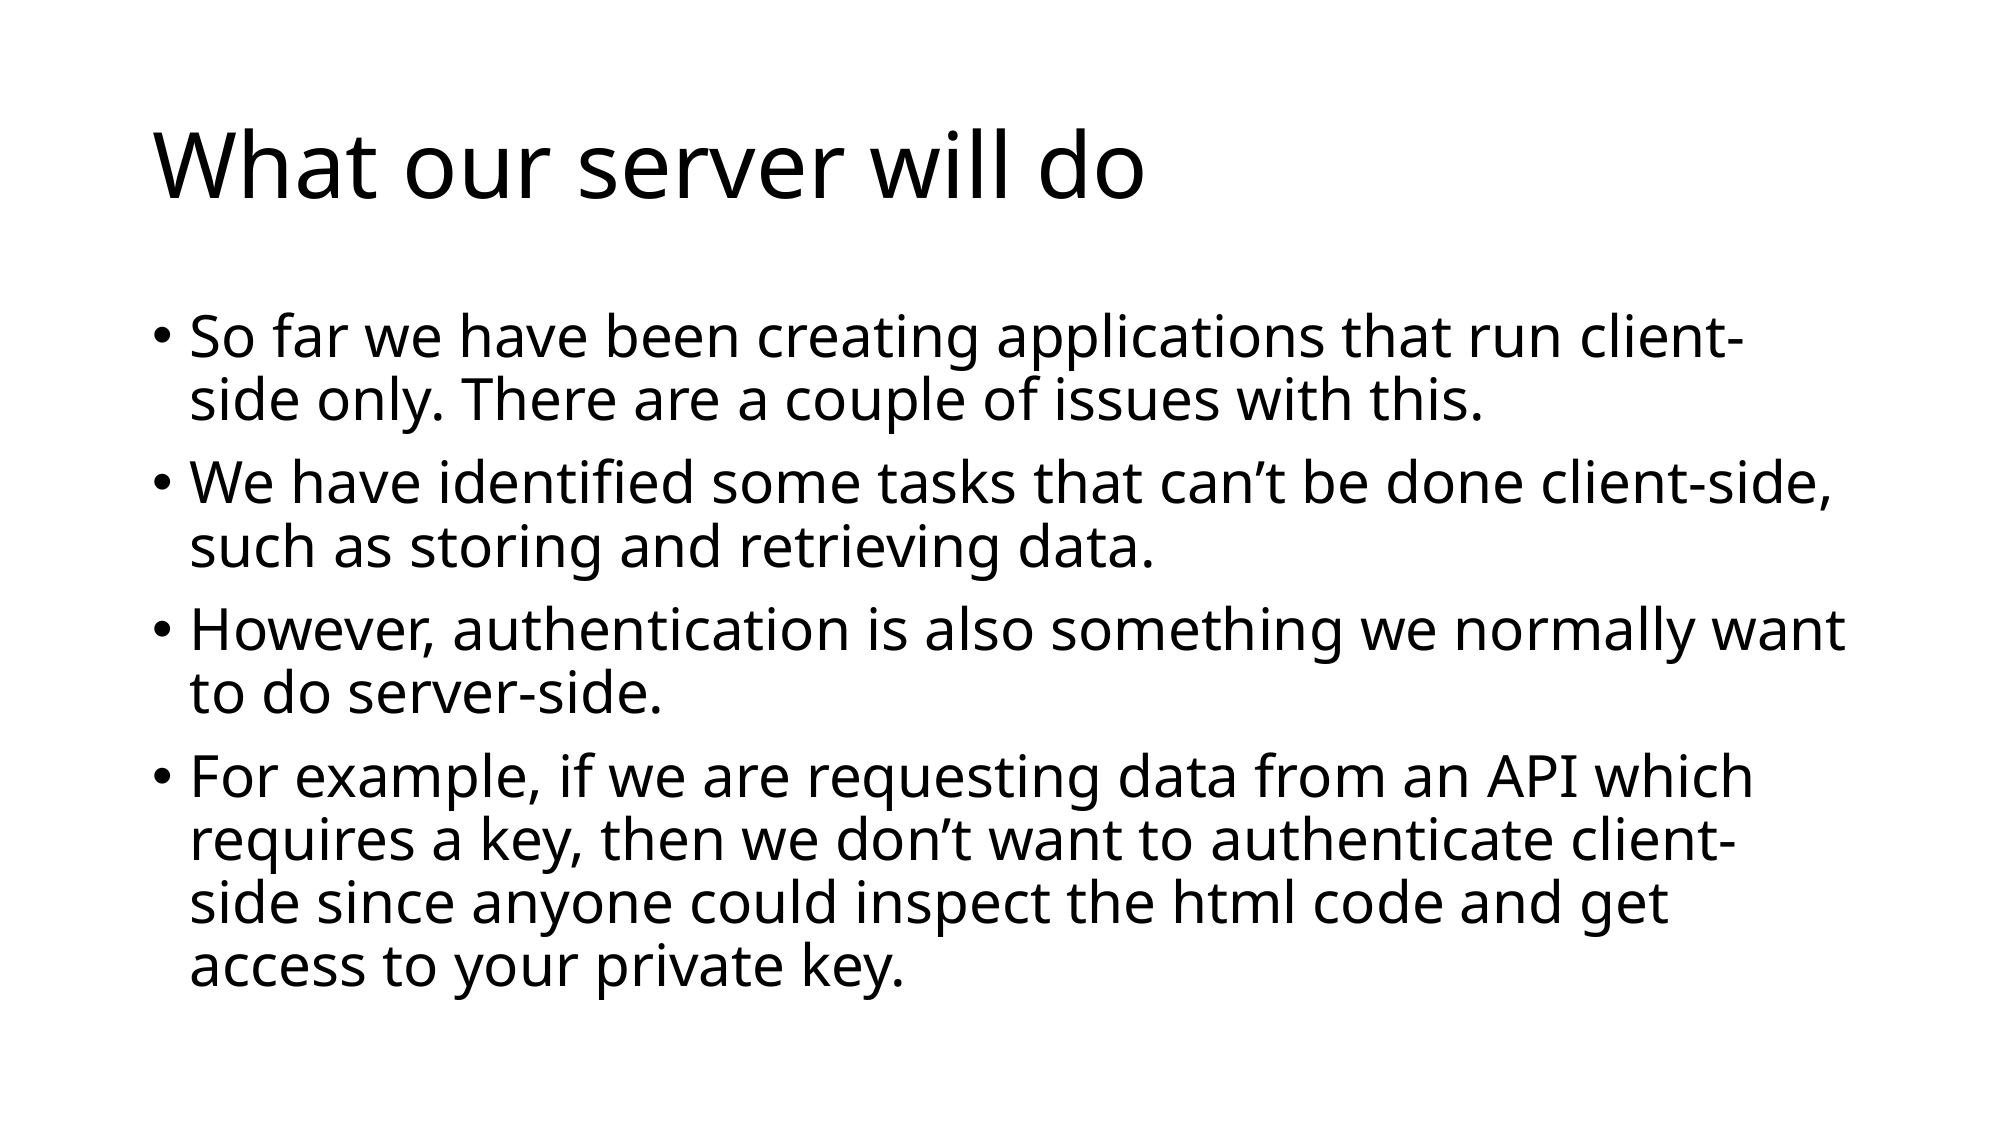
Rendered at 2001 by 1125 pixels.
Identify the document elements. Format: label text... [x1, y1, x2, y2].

list So far we have been creating applications that run client-side only. There are a couple of issues with this. We have identified some tasks that can’t be done client-side, such as storing and retrieving data. However, authentication is also something we normally want to do server-side. For example, if we are requesting data from an API which requires a key, then we don’t want to authenticate client-side since anyone could inspect the html code and get access to your private key. [137, 299, 1863, 1014]
title What our server will do [137, 59, 1863, 278]
